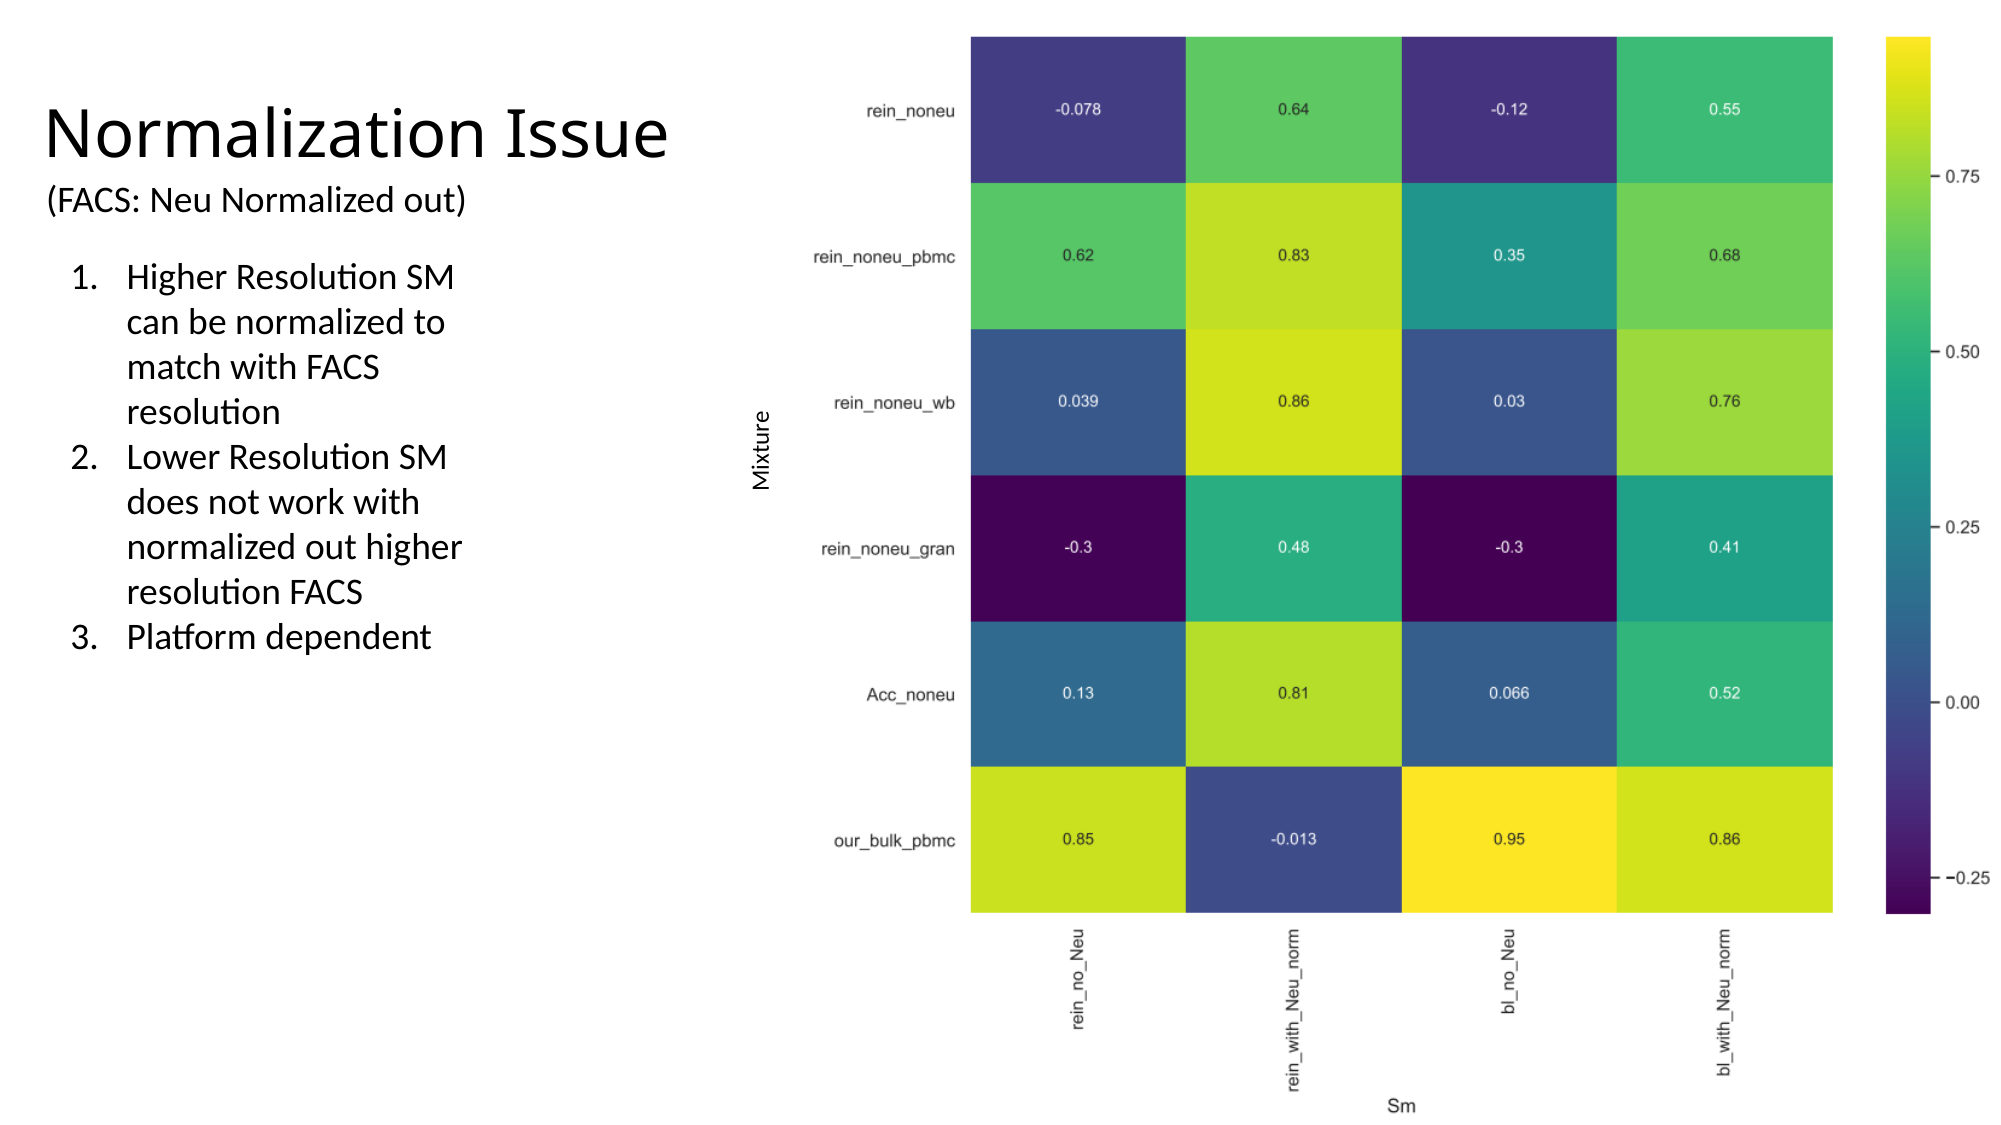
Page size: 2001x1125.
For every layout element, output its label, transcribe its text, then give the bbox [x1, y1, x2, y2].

title Normalization Issue [28, 26, 737, 245]
text_box Mixture [736, 396, 782, 507]
text_box (FACS: Neu Normalized out) [31, 167, 483, 228]
text_box Higher Resolution SM can be normalized to match with FACS resolution Lower Resolution SM does not work with normalized out higher resolution FACS Platform dependent [55, 244, 488, 665]
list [802, 26, 2000, 1125]
